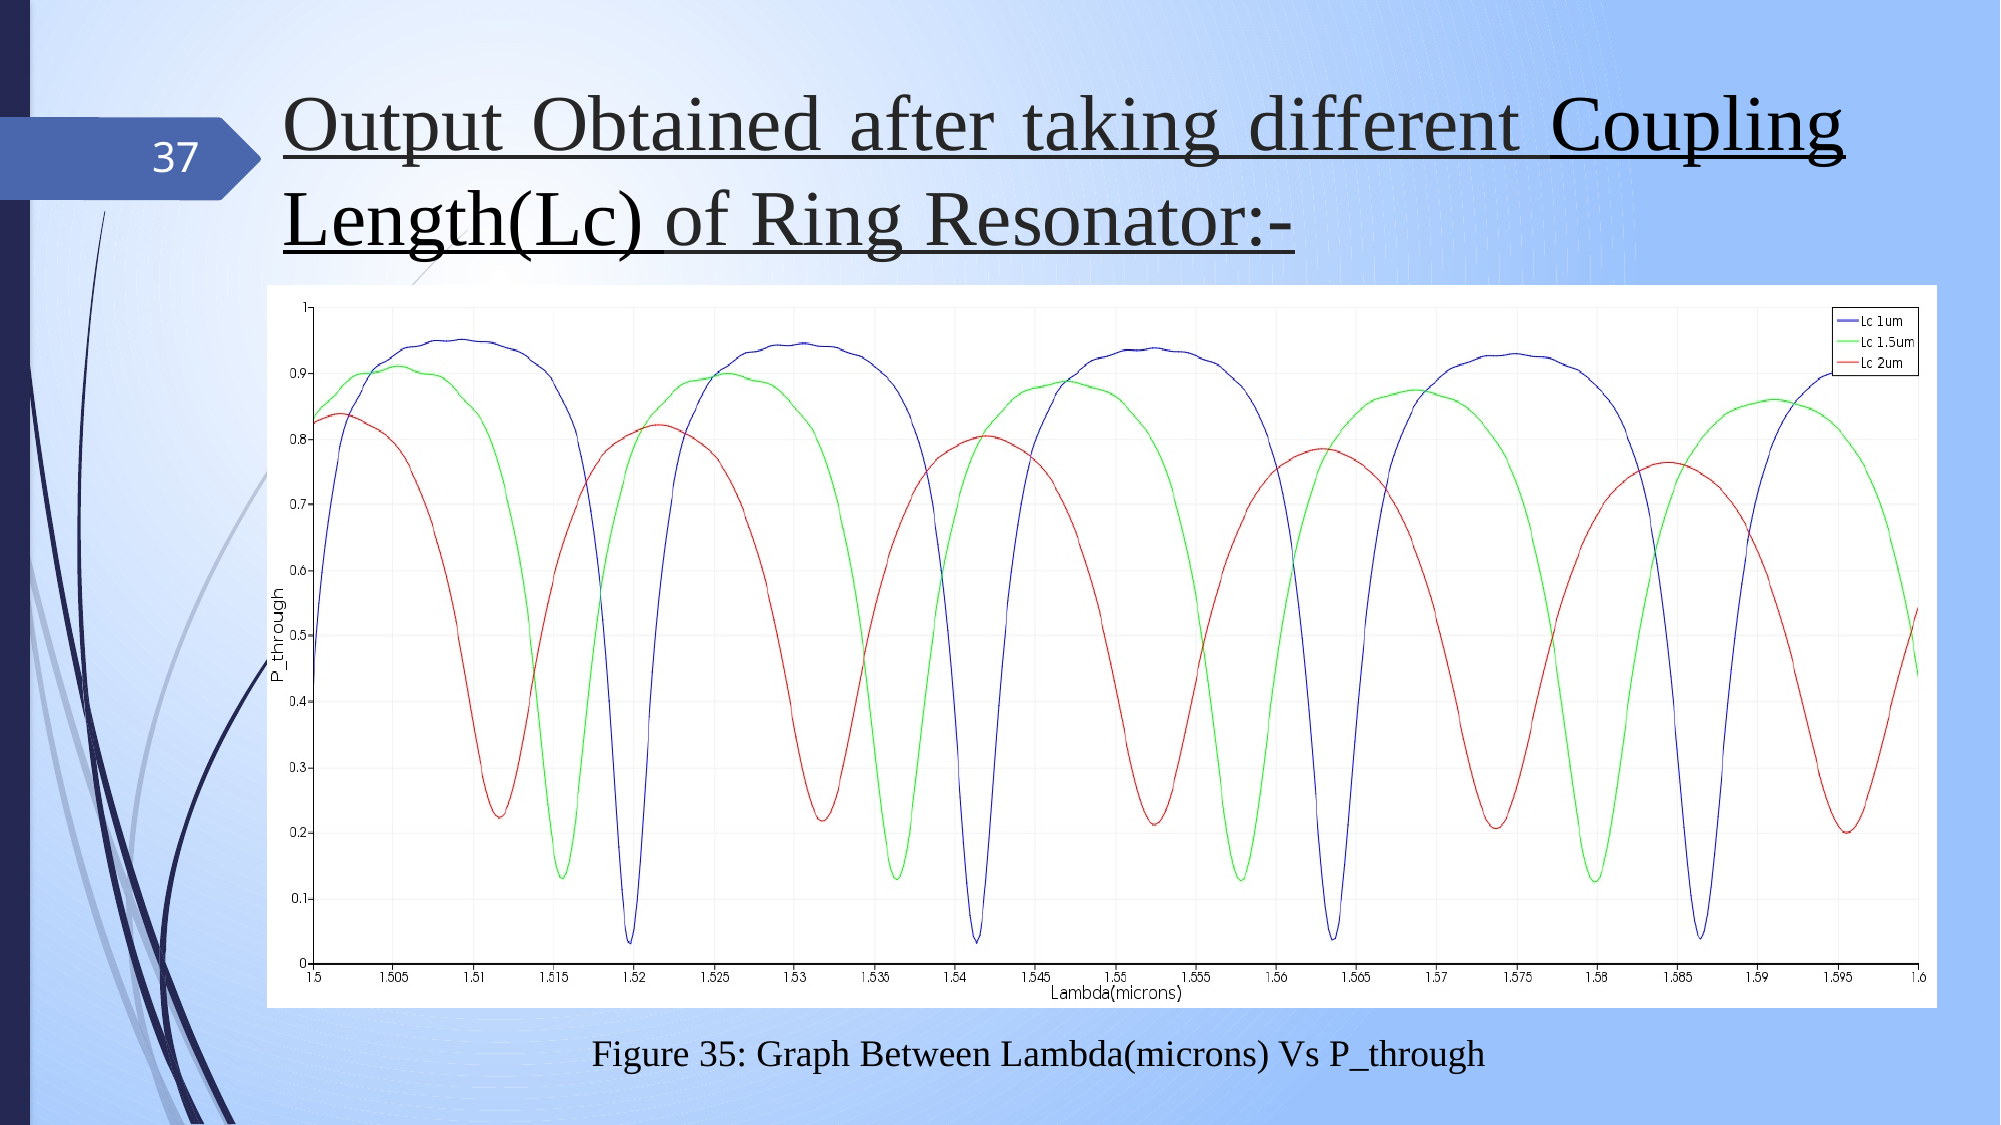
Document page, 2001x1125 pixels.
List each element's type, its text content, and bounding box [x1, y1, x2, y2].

slide_number 37 [87, 129, 216, 190]
text_box Figure 35: Graph Between Lambda(microns) Vs P_through [519, 1021, 1723, 1082]
title Output Obtained after taking different Coupling Length(Lc) of Ring Resonator:- [267, 63, 1861, 274]
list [267, 285, 1938, 1008]
